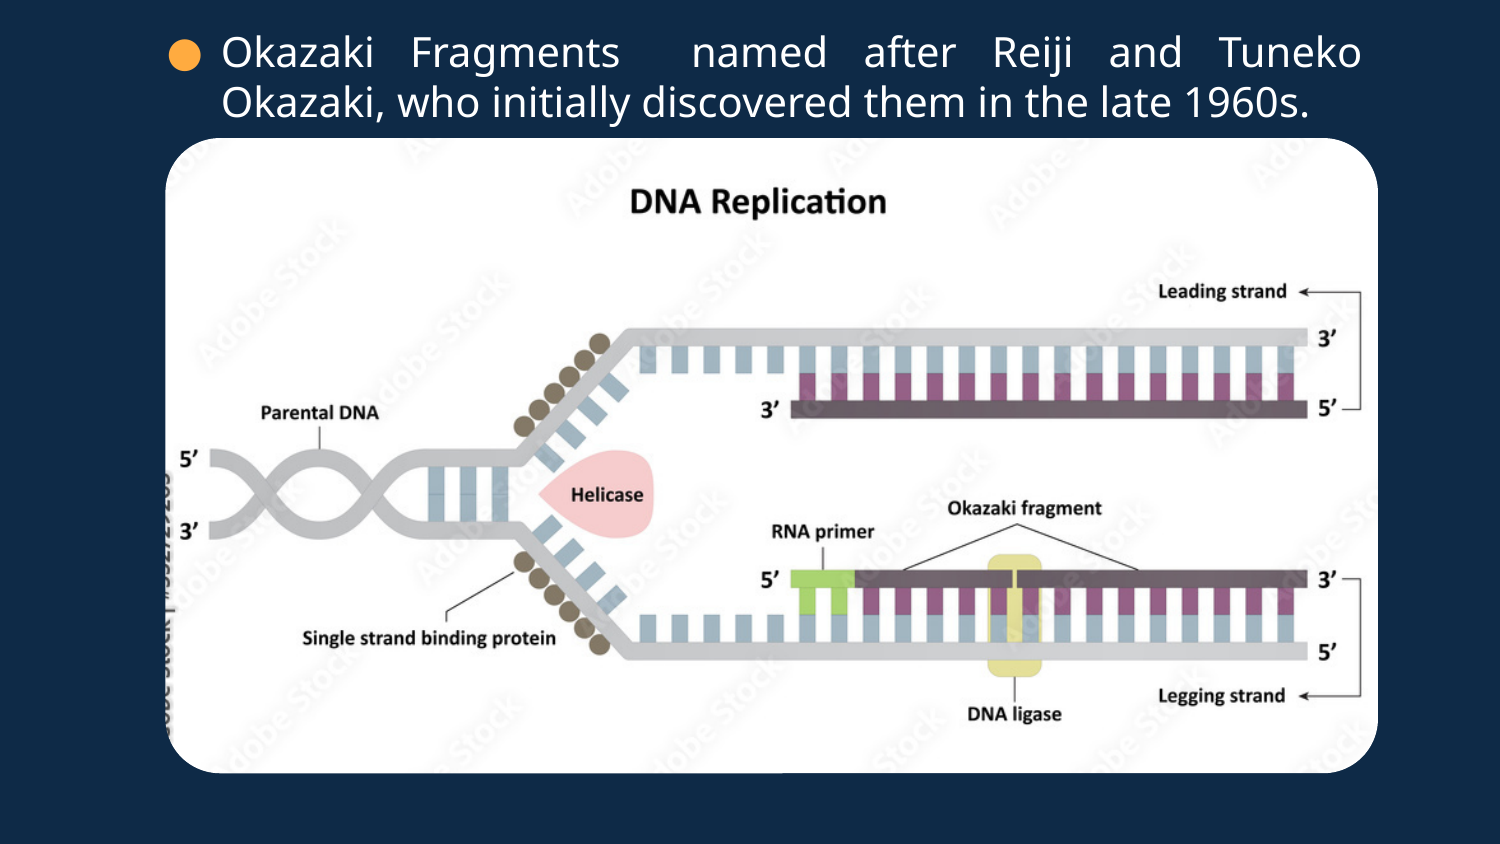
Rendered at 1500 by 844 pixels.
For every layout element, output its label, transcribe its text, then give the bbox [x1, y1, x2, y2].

picture [165, 137, 1379, 774]
text_box Okazaki Fragments named after Reiji and Tuneko Okazaki, who initially discovered them in the late 1960s. [130, 70, 1378, 131]
